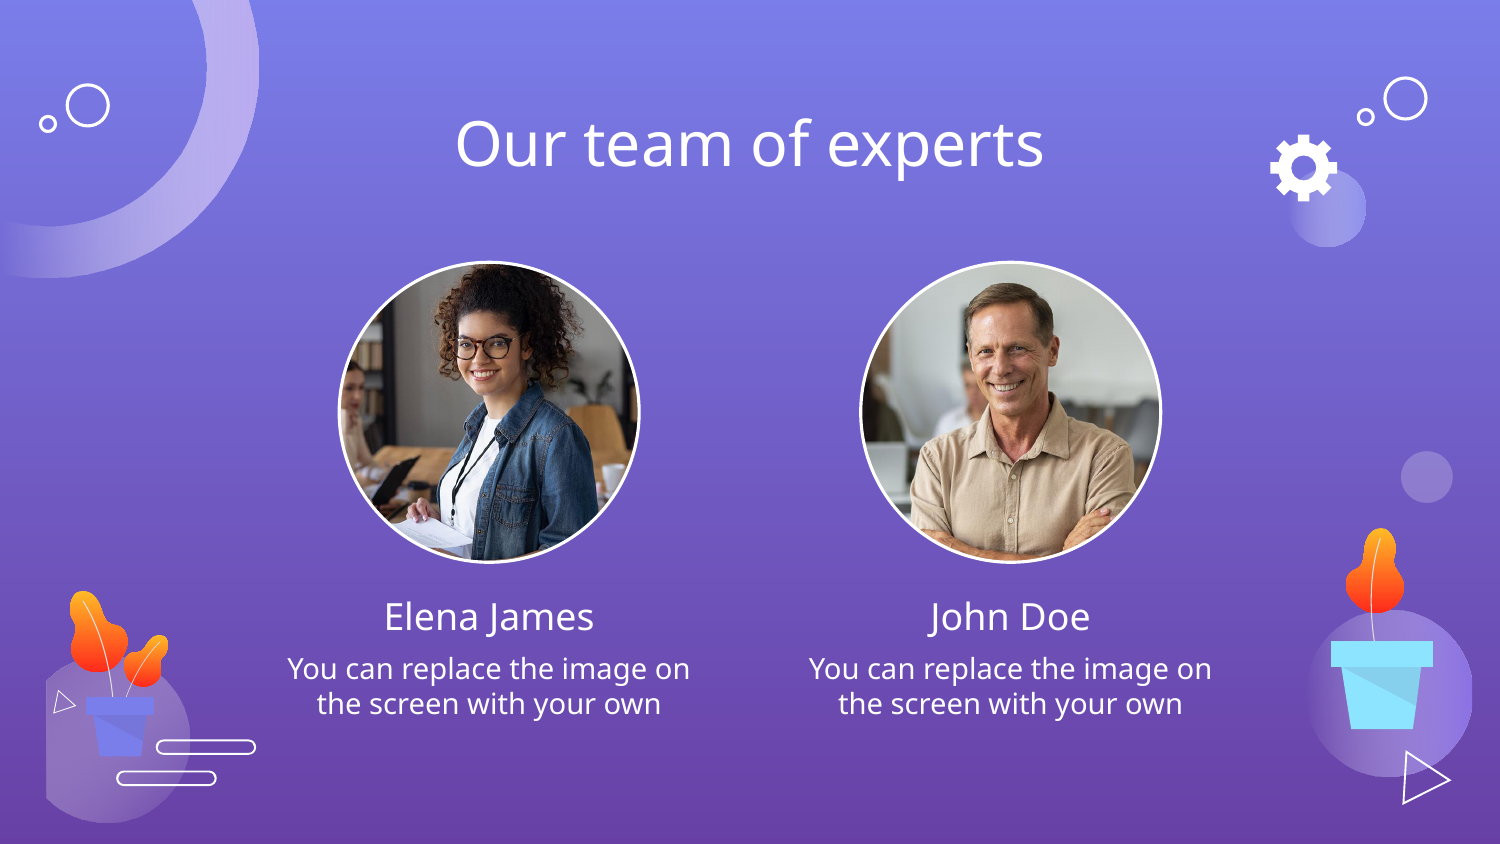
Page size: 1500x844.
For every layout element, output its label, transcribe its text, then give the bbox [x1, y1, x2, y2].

text_box [1270, 134, 1338, 202]
subtitle John Doe [792, 574, 1230, 654]
text_box [1288, 170, 1366, 247]
subtitle You can replace the image on the screen with your own [792, 654, 1230, 750]
title Our team of experts [118, 88, 1382, 167]
subtitle You can replace the image on the screen with your own [270, 654, 708, 750]
picture [338, 261, 640, 563]
picture [860, 261, 1161, 563]
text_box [63, 590, 171, 757]
subtitle Elena James [270, 574, 708, 654]
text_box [1330, 527, 1433, 730]
